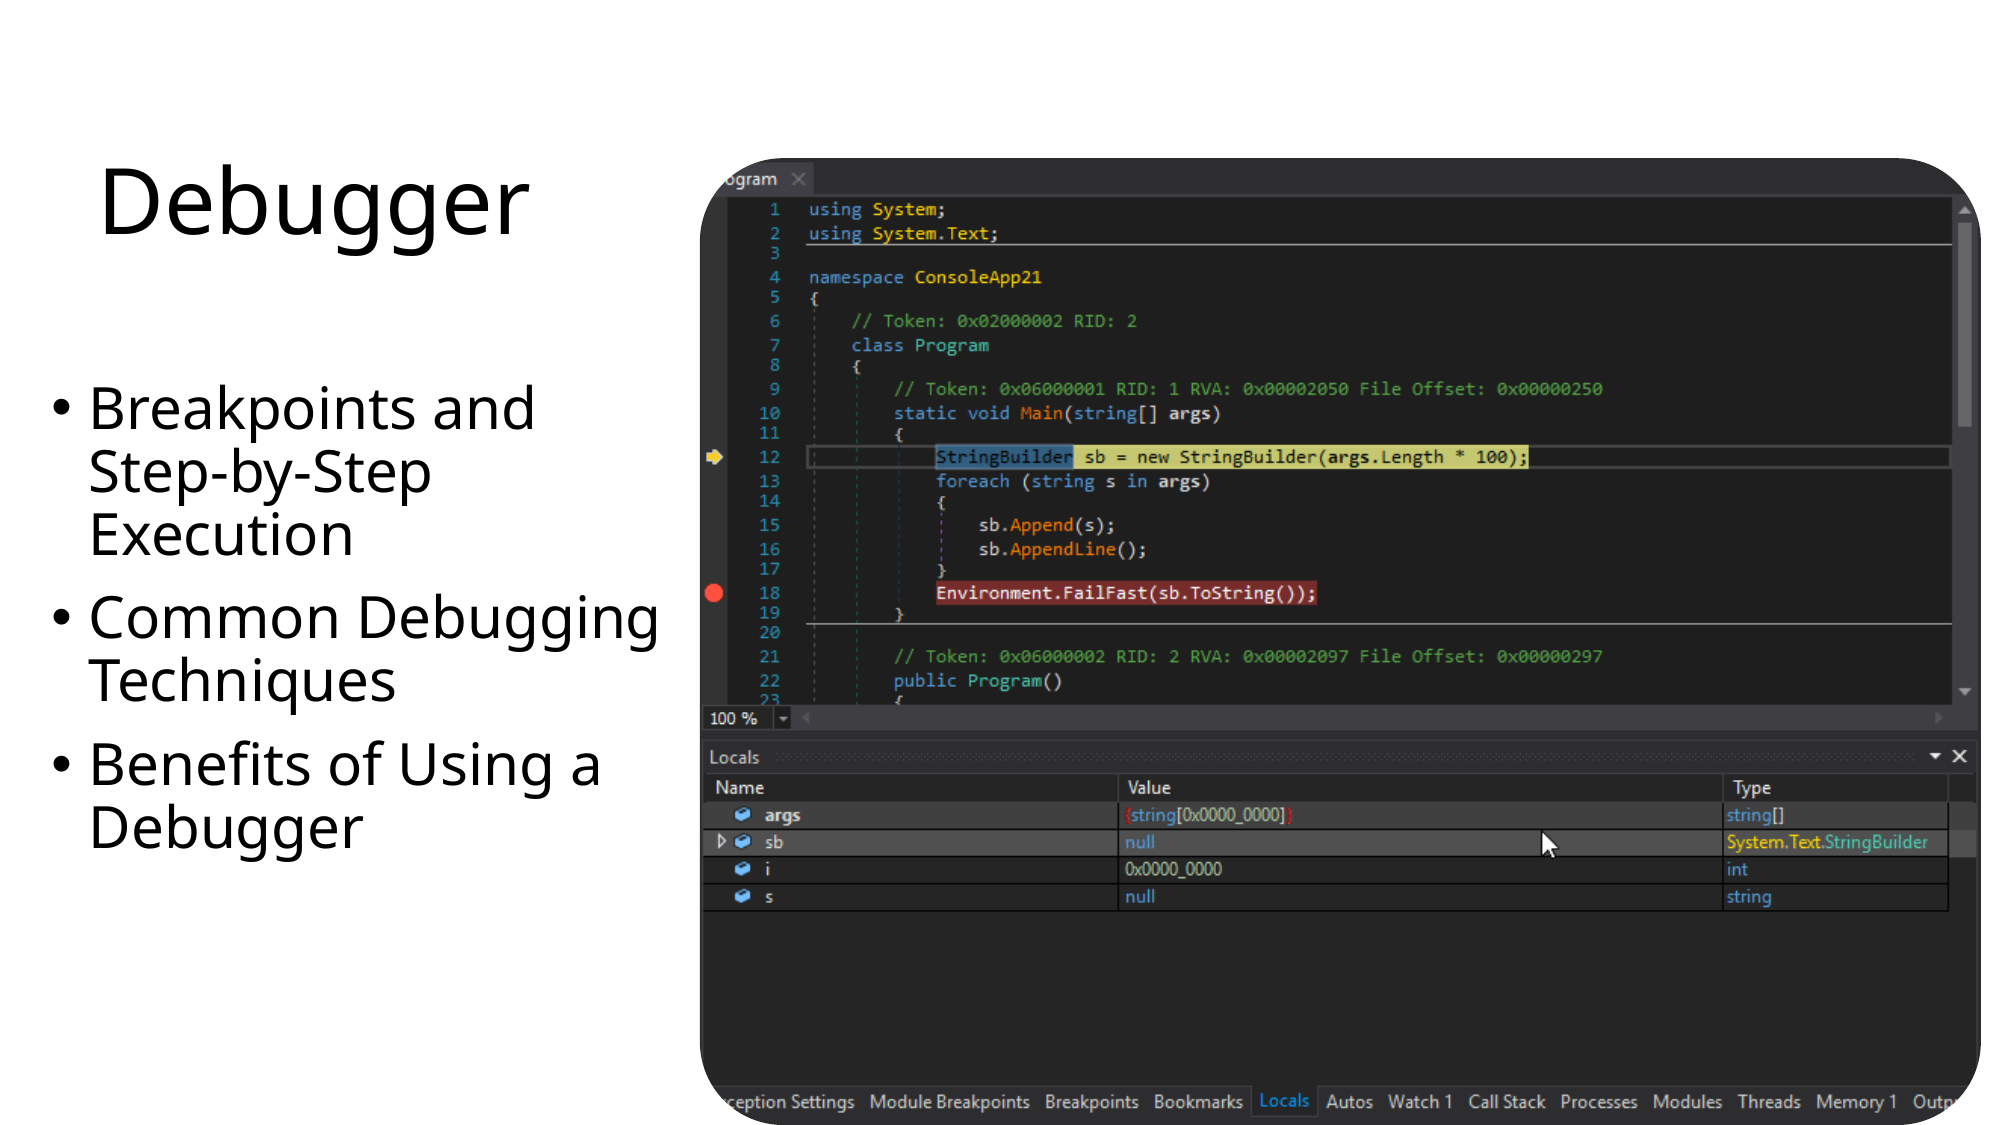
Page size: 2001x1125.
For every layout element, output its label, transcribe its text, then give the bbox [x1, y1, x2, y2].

list Breakpoints and Step-by-Step Execution Common Debugging Techniques Benefits of Using a Debugger [36, 371, 682, 1086]
title Debugger [82, 96, 1808, 315]
picture [699, 157, 1982, 1125]
